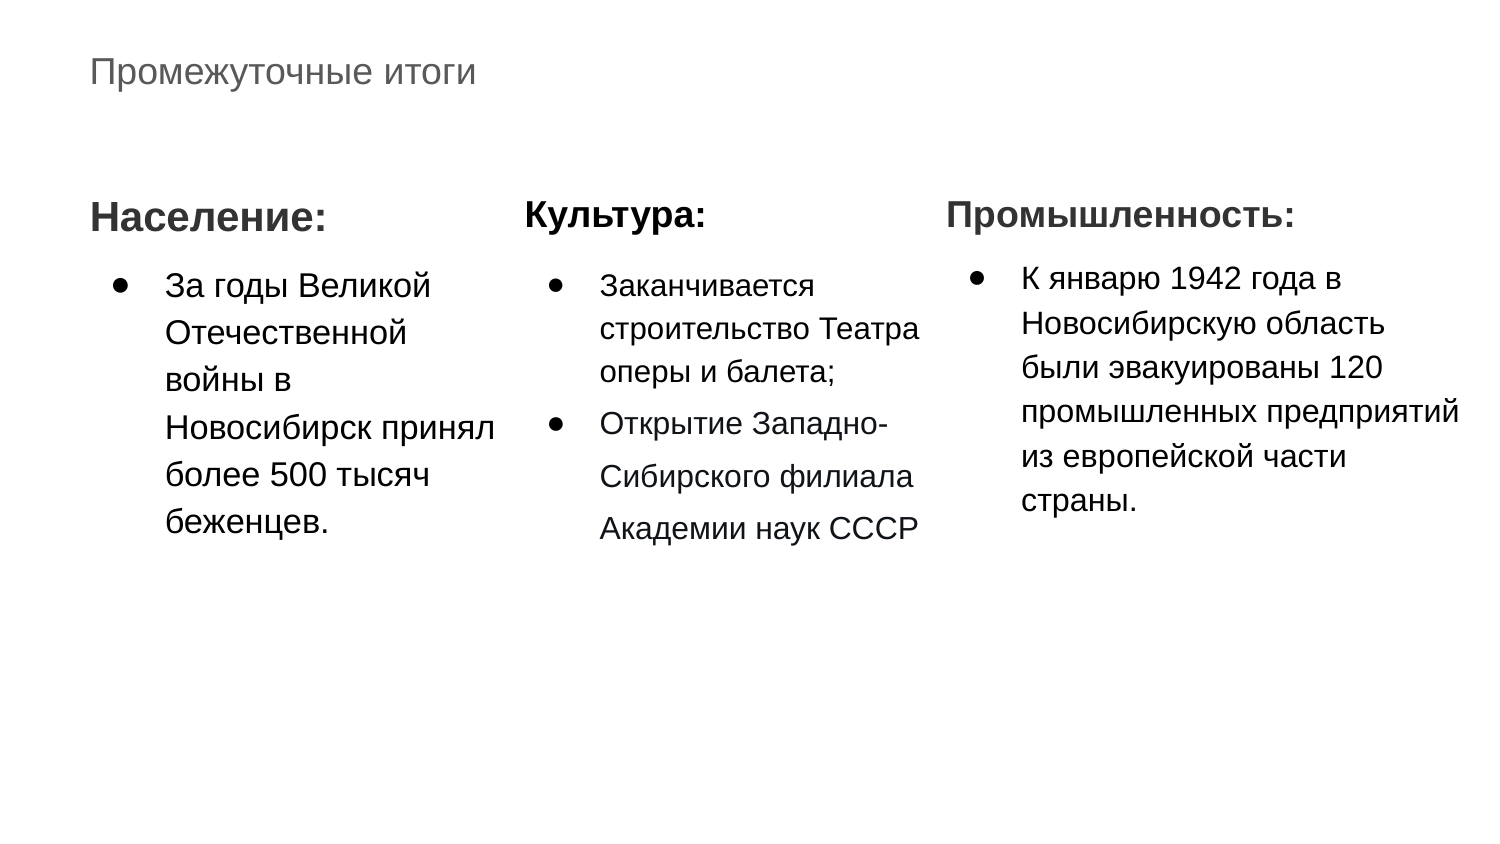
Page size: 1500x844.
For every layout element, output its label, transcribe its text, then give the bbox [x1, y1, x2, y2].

title Промышленность: К январю 1942 года в Новосибирскую область были эвакуированы 120 промышленных предприятий из европейской части страны. [945, 174, 1481, 745]
list Культура: Заканчивается строительство Театра оперы и балета; Открытие Западно-Сибирского филиала Академии наук СССР [509, 174, 945, 800]
title Население: За годы Великой Отечественной войны в Новосибирск принял более 500 тысяч беженцев. [74, 174, 518, 776]
text_box Промежуточные итоги [74, 32, 750, 108]
